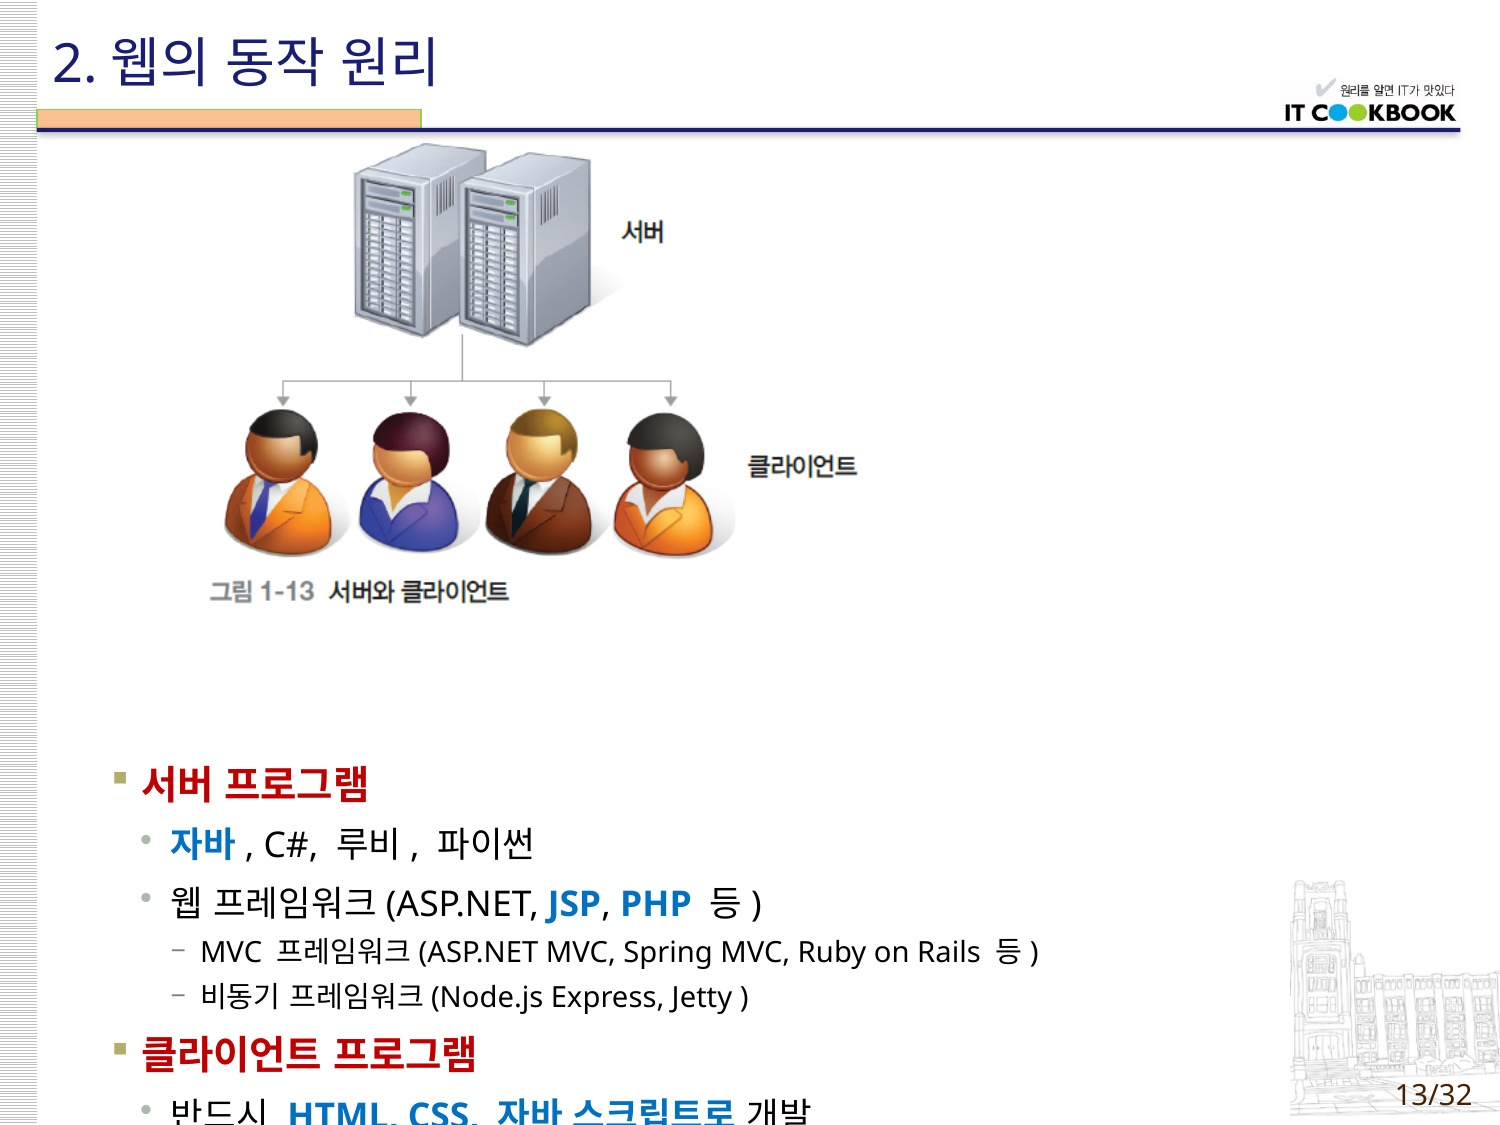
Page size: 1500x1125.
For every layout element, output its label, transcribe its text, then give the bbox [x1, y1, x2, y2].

picture [206, 142, 868, 610]
picture [1281, 75, 1459, 123]
picture [1290, 874, 1500, 1125]
list 서버 프로그램 자바, C#, 루비, 파이썬 웹 프레임워크(ASP.NET, JSP, PHP 등) MVC 프레임워크(ASP.NET MVC, Spring MVC, Ruby on Rails 등) 비동기 프레임워크(Node.js Express, Jetty ) 클라이언트 프로그램 반드시 HTML, CSS, 자바 스크립트로 개발 [37, 152, 1463, 1091]
title 2.웹의 동작 원리 [37, 13, 1278, 109]
